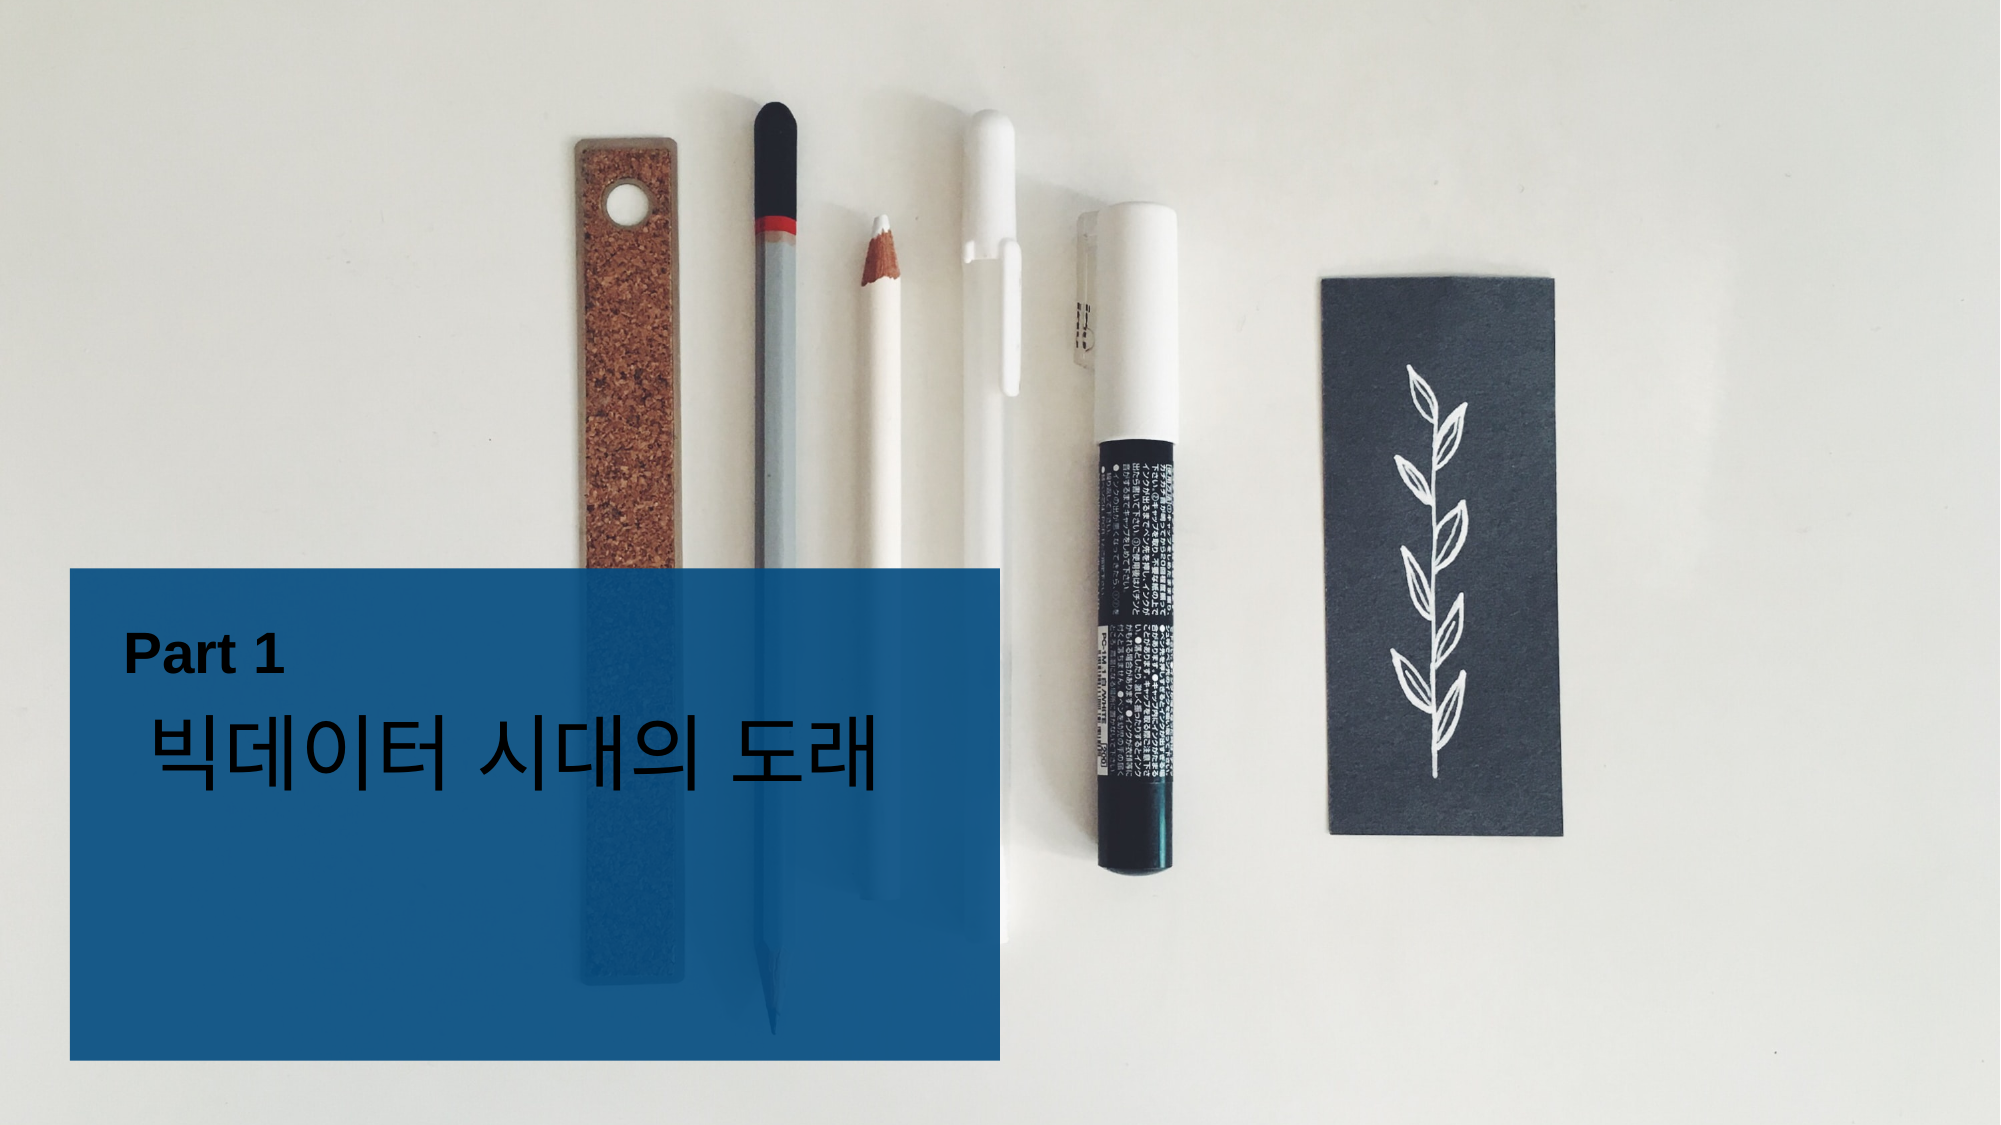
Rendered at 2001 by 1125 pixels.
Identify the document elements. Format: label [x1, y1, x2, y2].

picture [0, 0, 2000, 1125]
text_box [69, 568, 1000, 1061]
